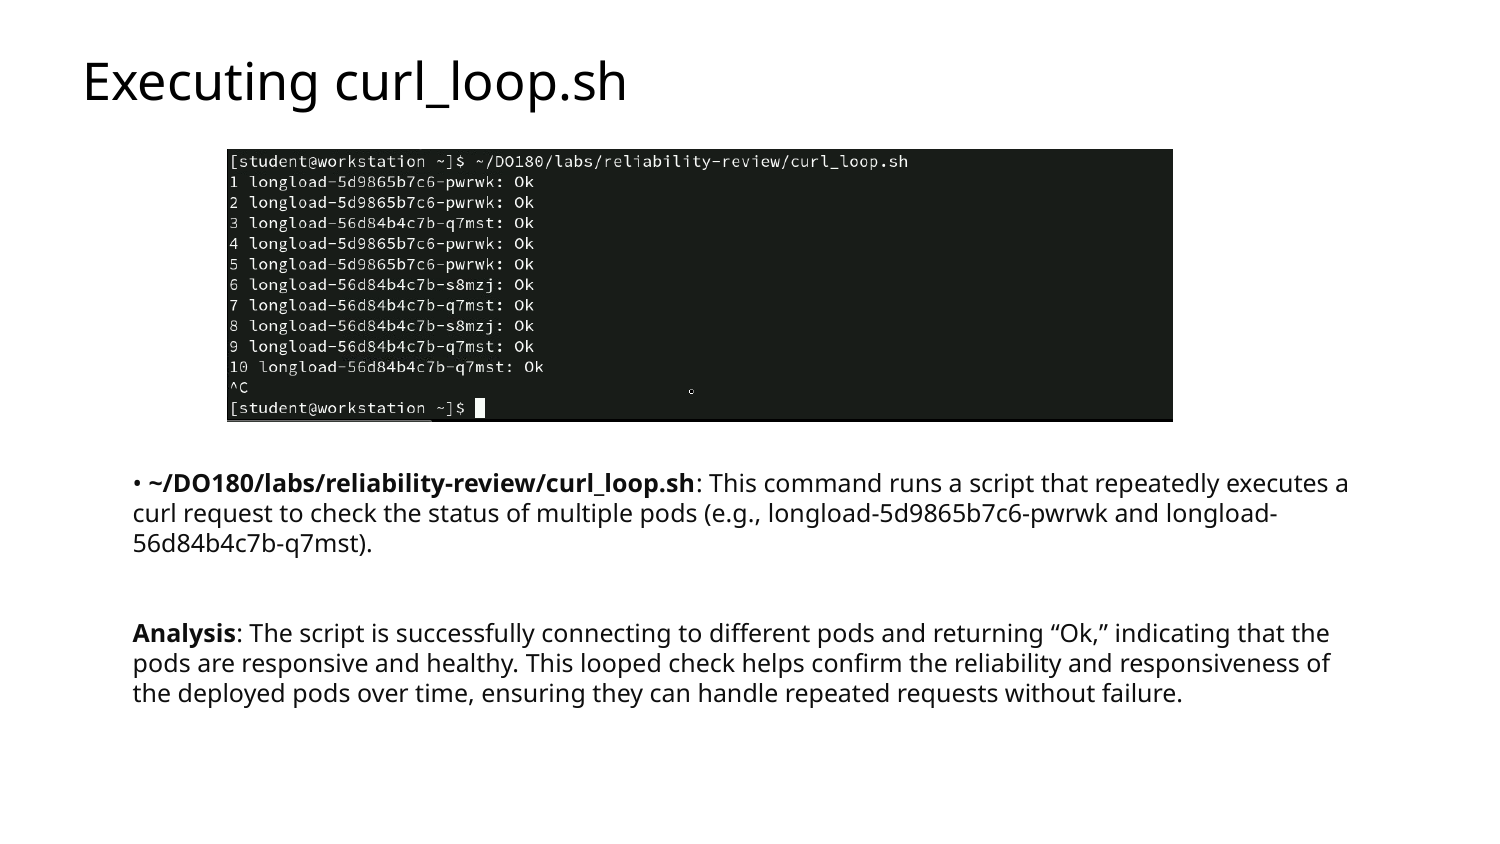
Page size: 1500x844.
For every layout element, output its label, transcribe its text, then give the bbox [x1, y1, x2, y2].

title Executing curl_loop.sh [67, 33, 1410, 173]
text_box • ~/DO180/labs/reliability-review/curl_loop.sh: This command runs a script that repeatedly executes a curl request to check the status of multiple pods (e.g., longload-5d9865b7c6-pwrwk and longload-56d84b4c7b-q7mst). Analysis: The script is successfully connecting to different pods and returning “Ok,” indicating that the pods are responsive and healthy. This looped check helps confirm the reliability and responsiveness of the deployed pods over time, ensuring they can handle repeated requests without failure. [117, 460, 1383, 715]
picture [227, 149, 1173, 422]
